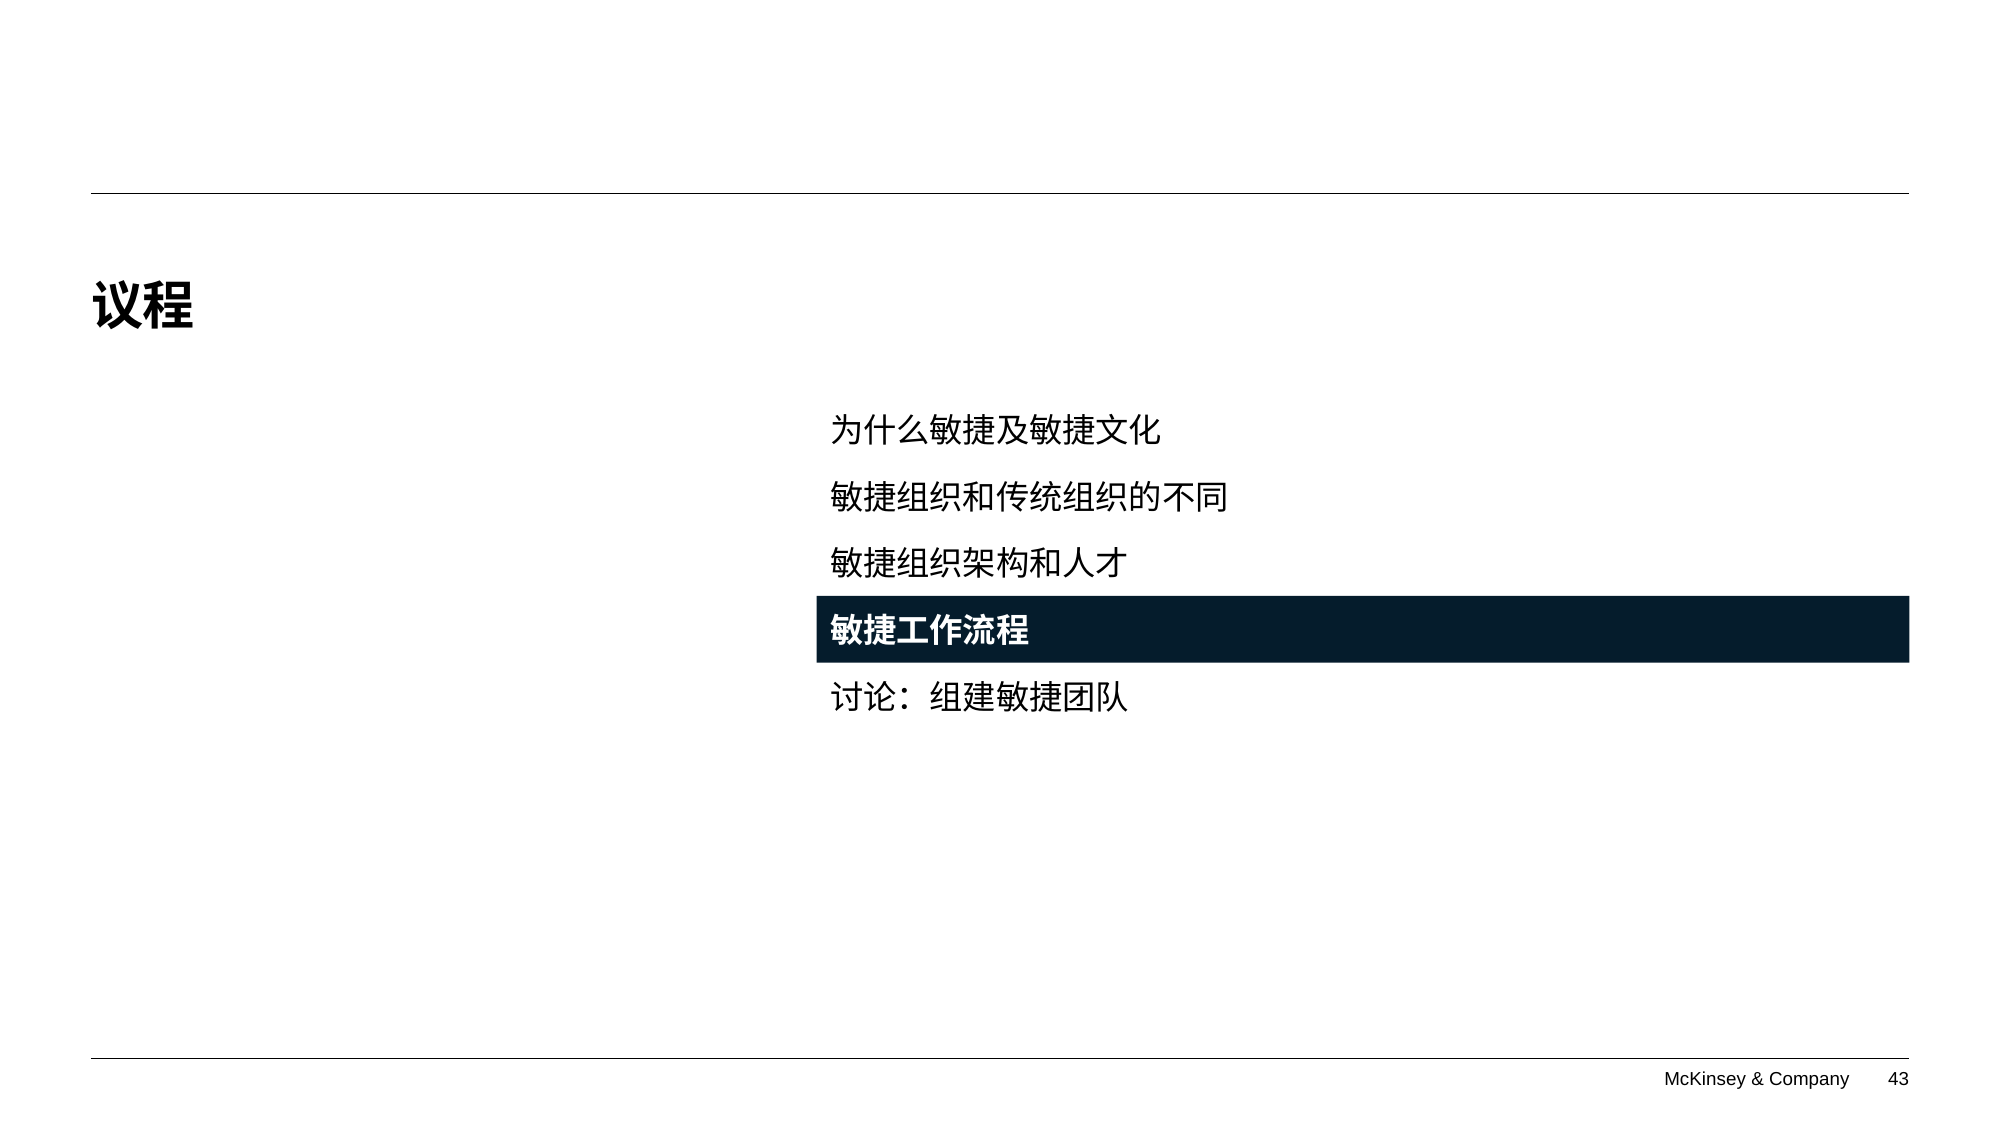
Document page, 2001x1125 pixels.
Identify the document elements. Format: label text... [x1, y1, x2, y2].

text_box 敏捷工作流程 [816, 595, 1910, 662]
text_box 敏捷组织和传统组织的不同 [816, 462, 1910, 529]
text_box 敏捷组织架构和人才 [816, 529, 1910, 595]
text_box 讨论：组建敏捷团队 [816, 662, 1910, 730]
text_box 为什么敏捷及敏捷文化 [816, 395, 1910, 462]
title 议程 [91, 279, 717, 468]
